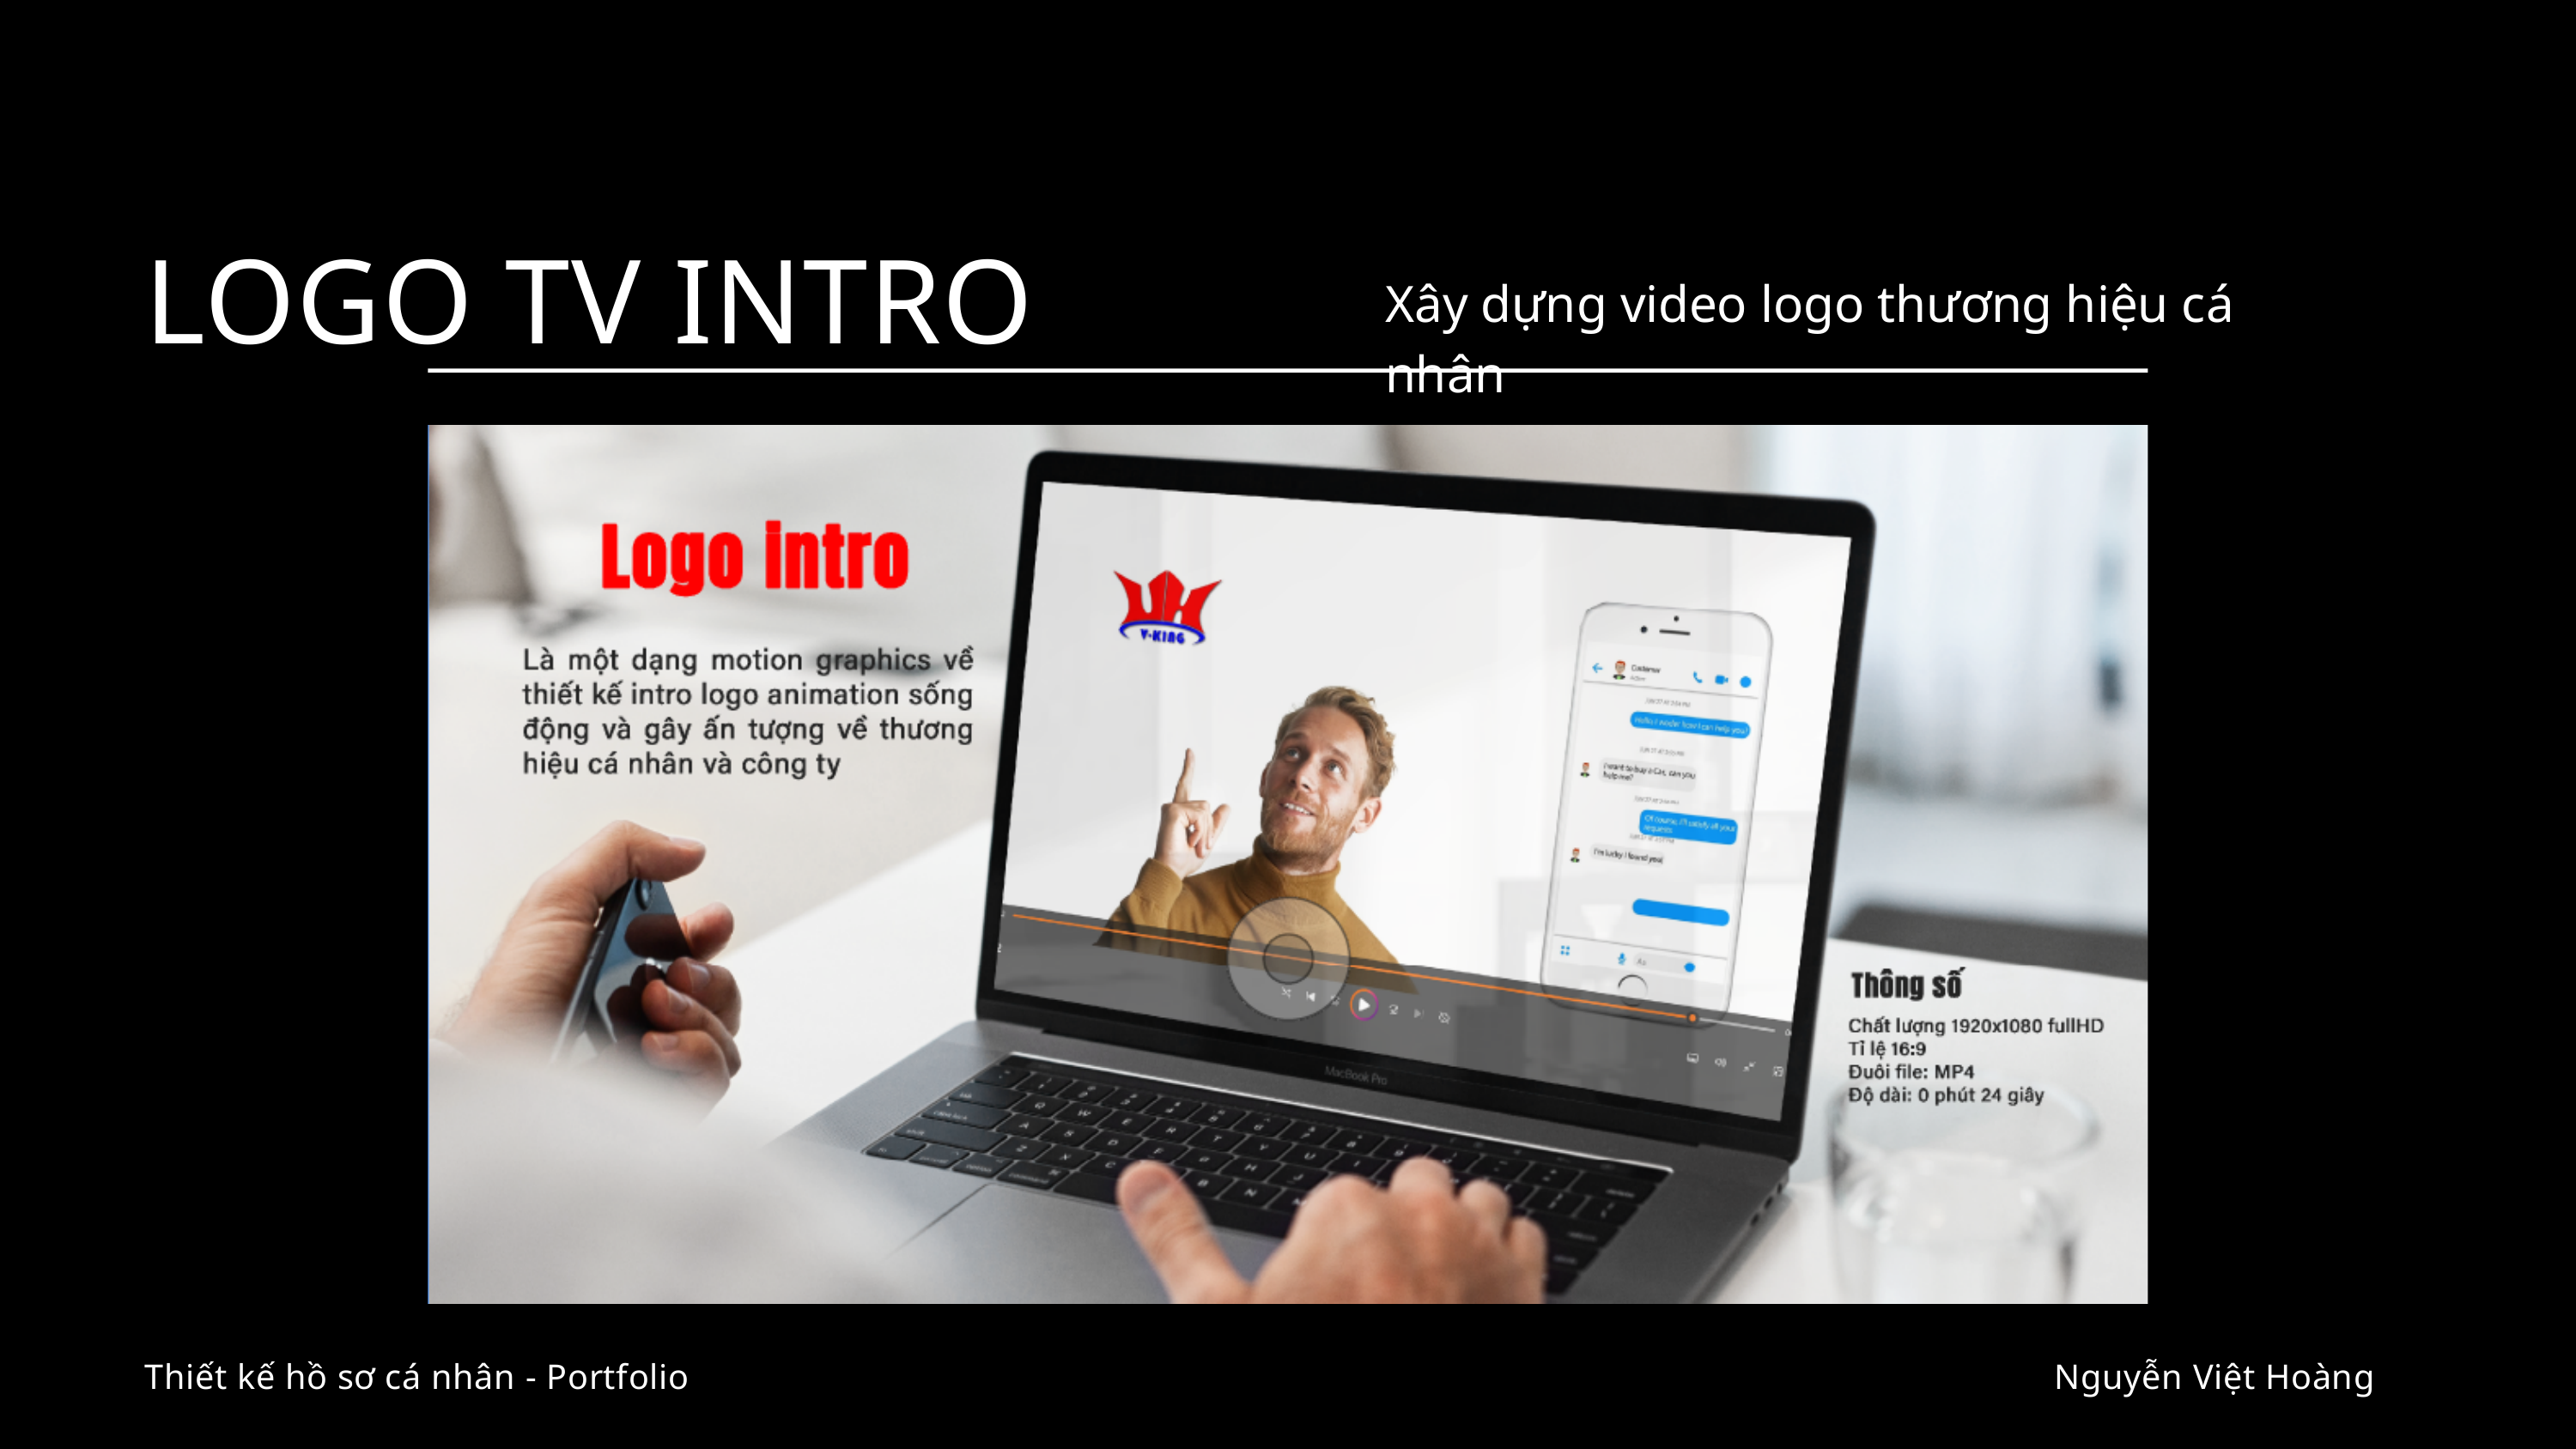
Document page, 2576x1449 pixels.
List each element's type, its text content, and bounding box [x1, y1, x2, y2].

text_box LOGO TV INTRO [144, 234, 1055, 368]
text_box [428, 425, 2148, 1303]
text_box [0, 1303, 2576, 1449]
text_box Xây dựng video logo thương hiệu cá nhân [1385, 262, 2303, 403]
